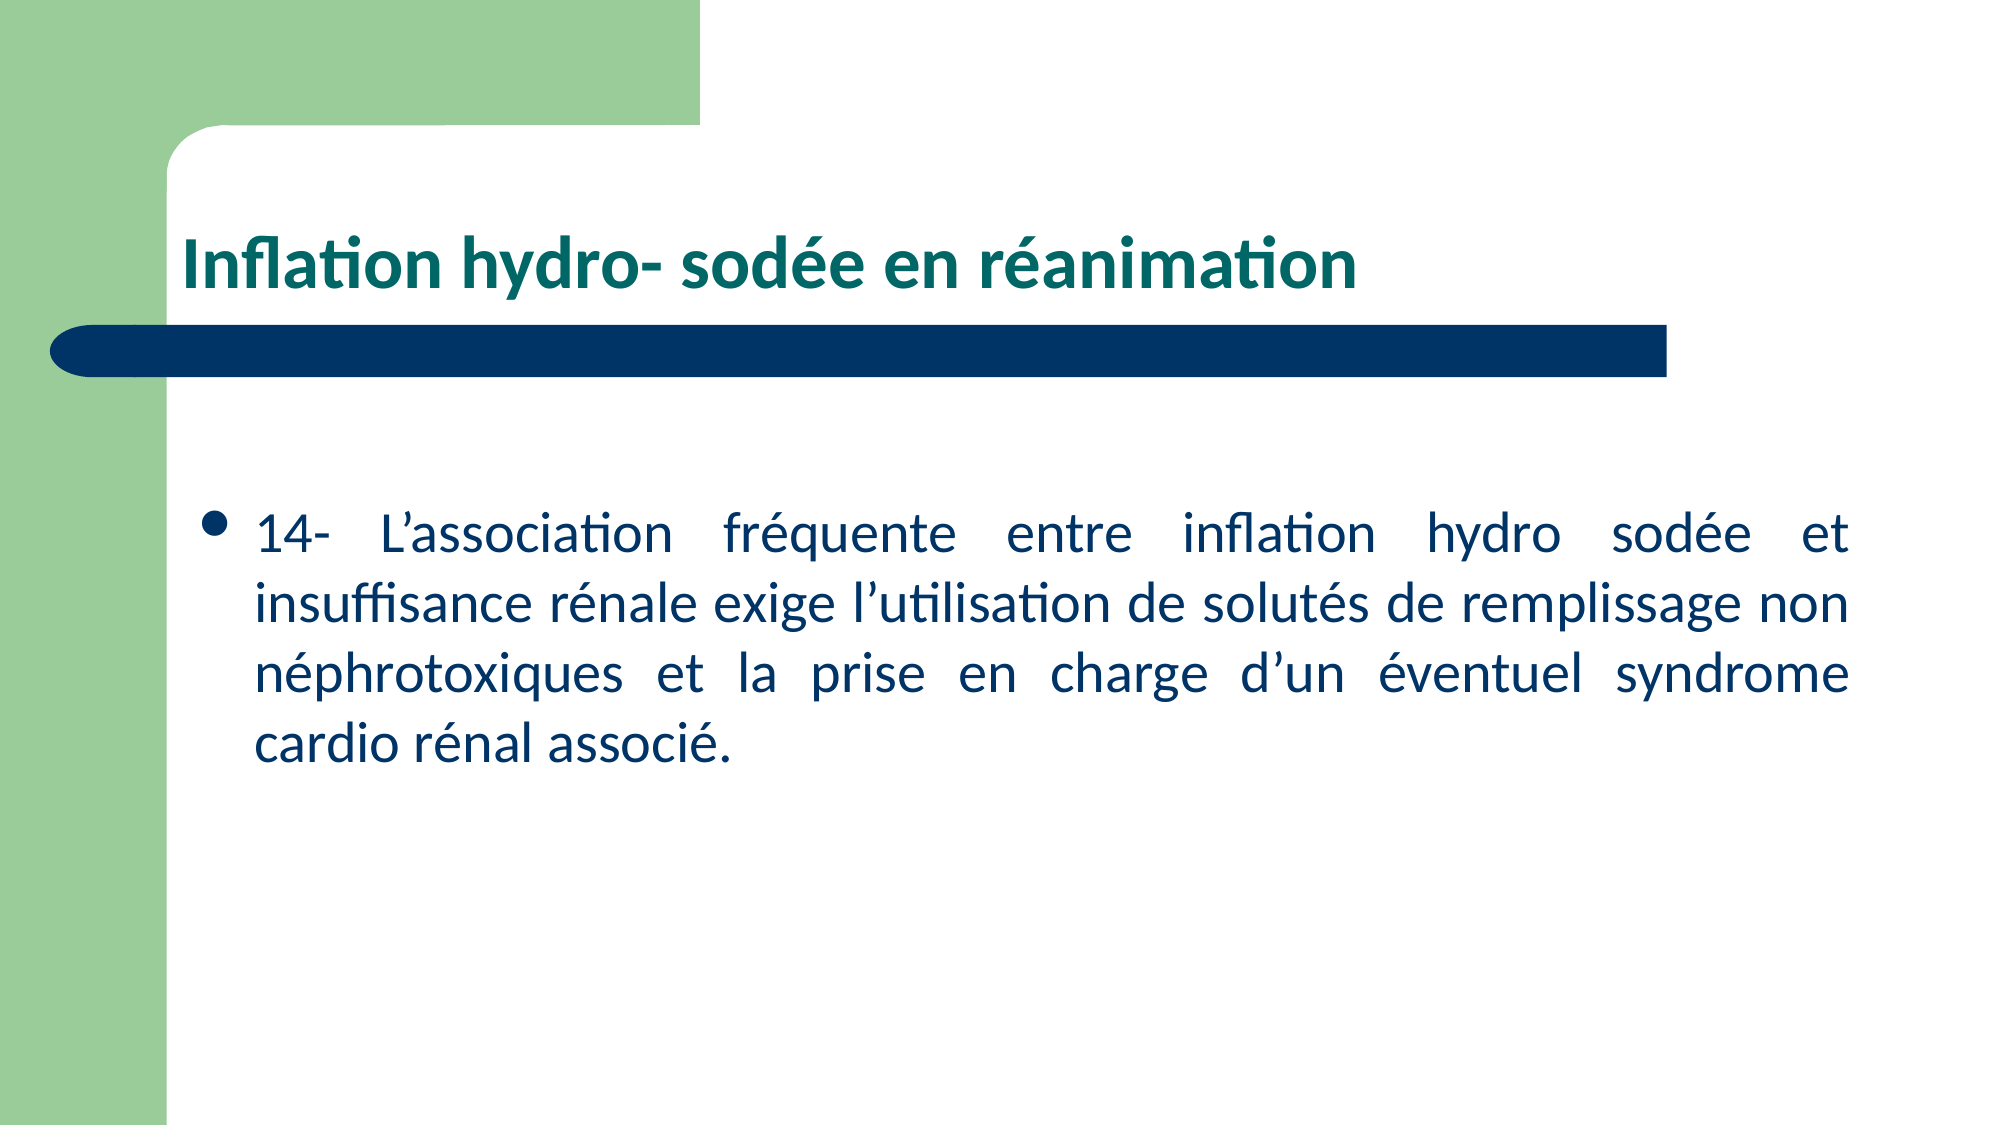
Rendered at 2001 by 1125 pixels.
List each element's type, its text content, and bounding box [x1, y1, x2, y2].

title Inflation hydro- sodée en réanimation [166, 125, 1900, 313]
list 14- L’association fréquente entre inflation hydro sodée et insuffisance rénale exige l’utilisation de solutés de remplissage non néphrotoxiques et la prise en charge d’un éventuel syndrome cardio rénal associé. [183, 486, 1866, 999]
